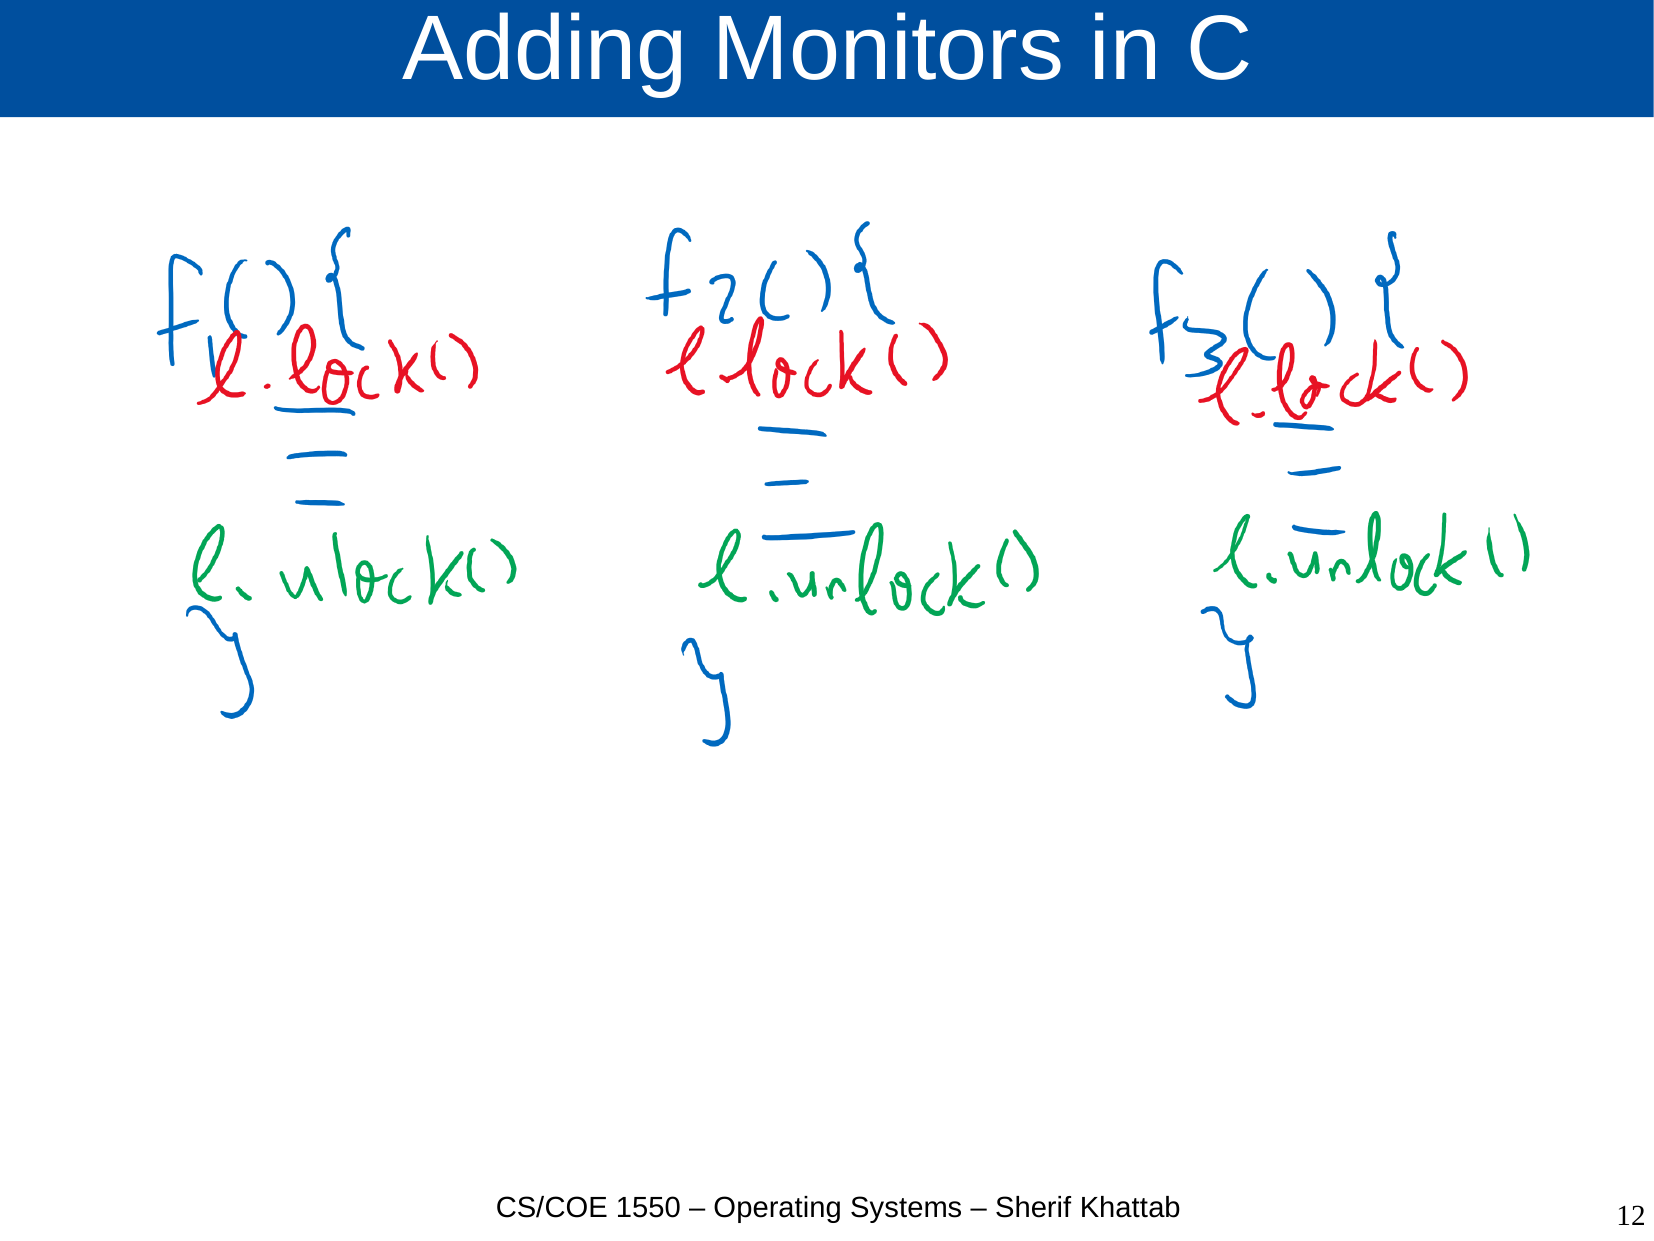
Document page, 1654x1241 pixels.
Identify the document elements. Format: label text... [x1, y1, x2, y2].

title Adding Monitors in C [0, 0, 1654, 118]
footer CS/COE 1550 – Operating Systems – Sherif Khattab [460, 1190, 1217, 1241]
picture [142, 207, 1544, 1142]
slide_number 12 [1265, 1198, 1647, 1241]
